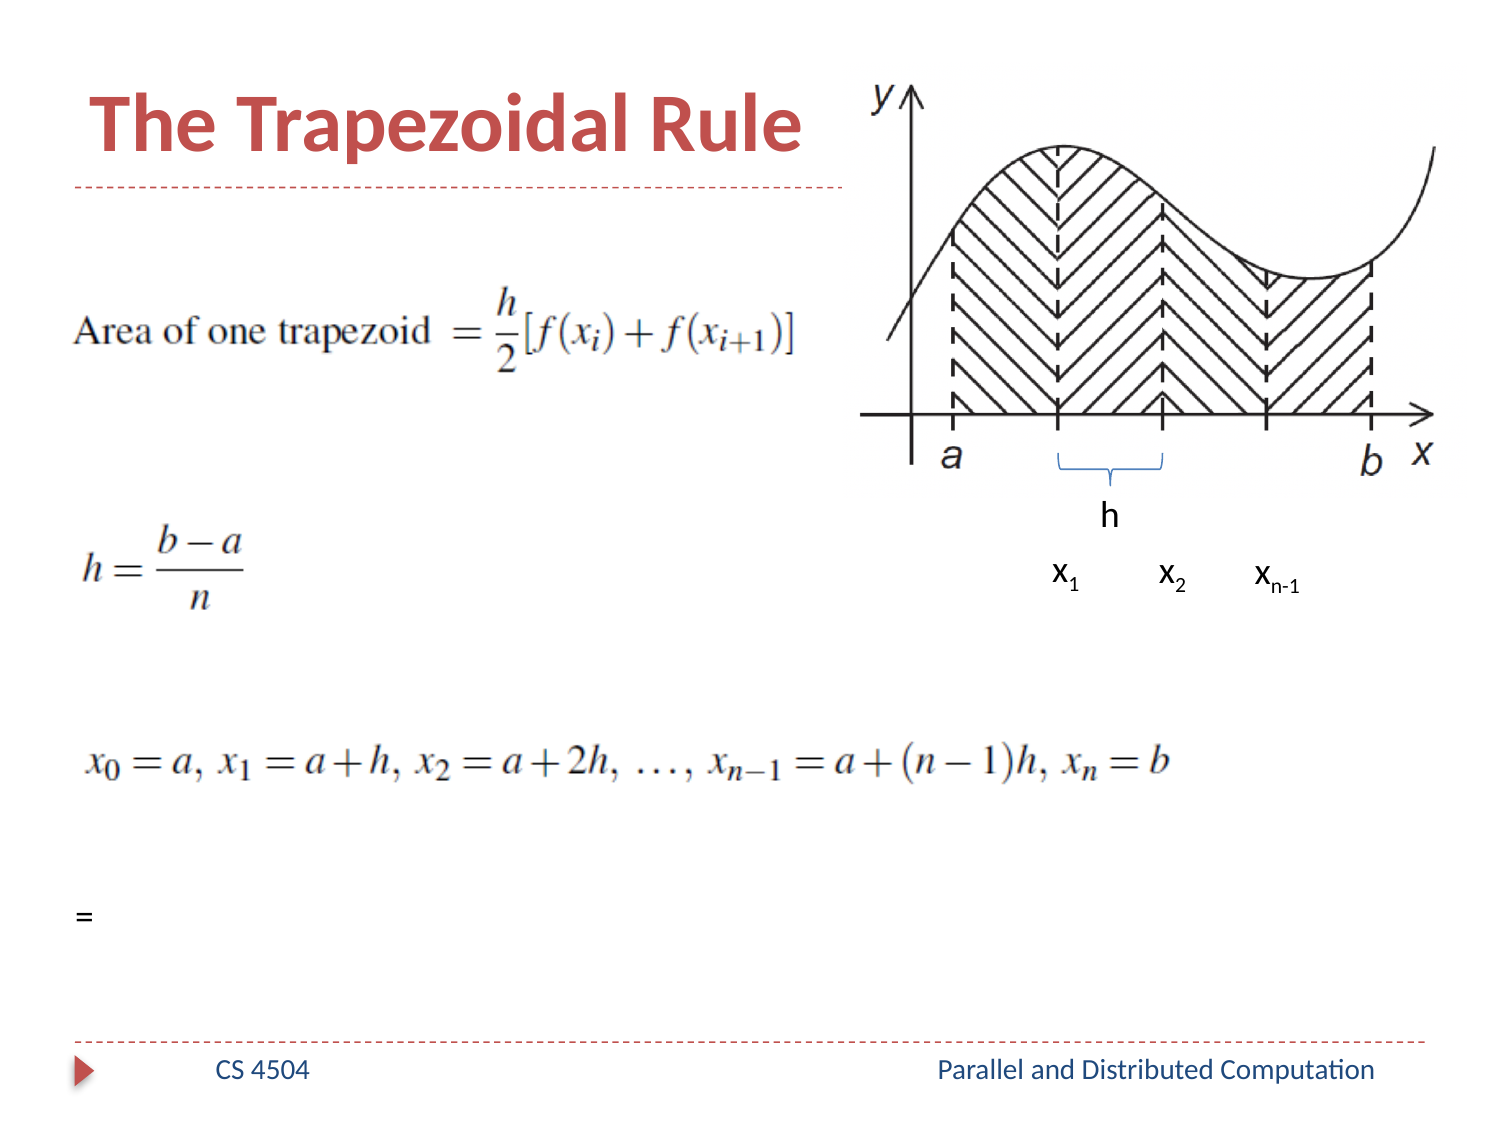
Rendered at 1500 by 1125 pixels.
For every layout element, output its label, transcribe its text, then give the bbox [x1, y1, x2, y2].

slide_number CS 4504 [100, 1042, 426, 1103]
text_box h [1085, 507, 1135, 543]
text_box xn-1 [1239, 539, 1316, 606]
text_box x2 [1144, 538, 1202, 605]
picture [63, 714, 1173, 809]
text_box x1 [1037, 537, 1095, 604]
slide_number Parallel and Distributed Computation [887, 1042, 1426, 1103]
picture [63, 508, 250, 617]
picture [54, 272, 797, 390]
title The Trapezoidal Rule [75, 12, 1425, 175]
picture [841, 62, 1471, 498]
